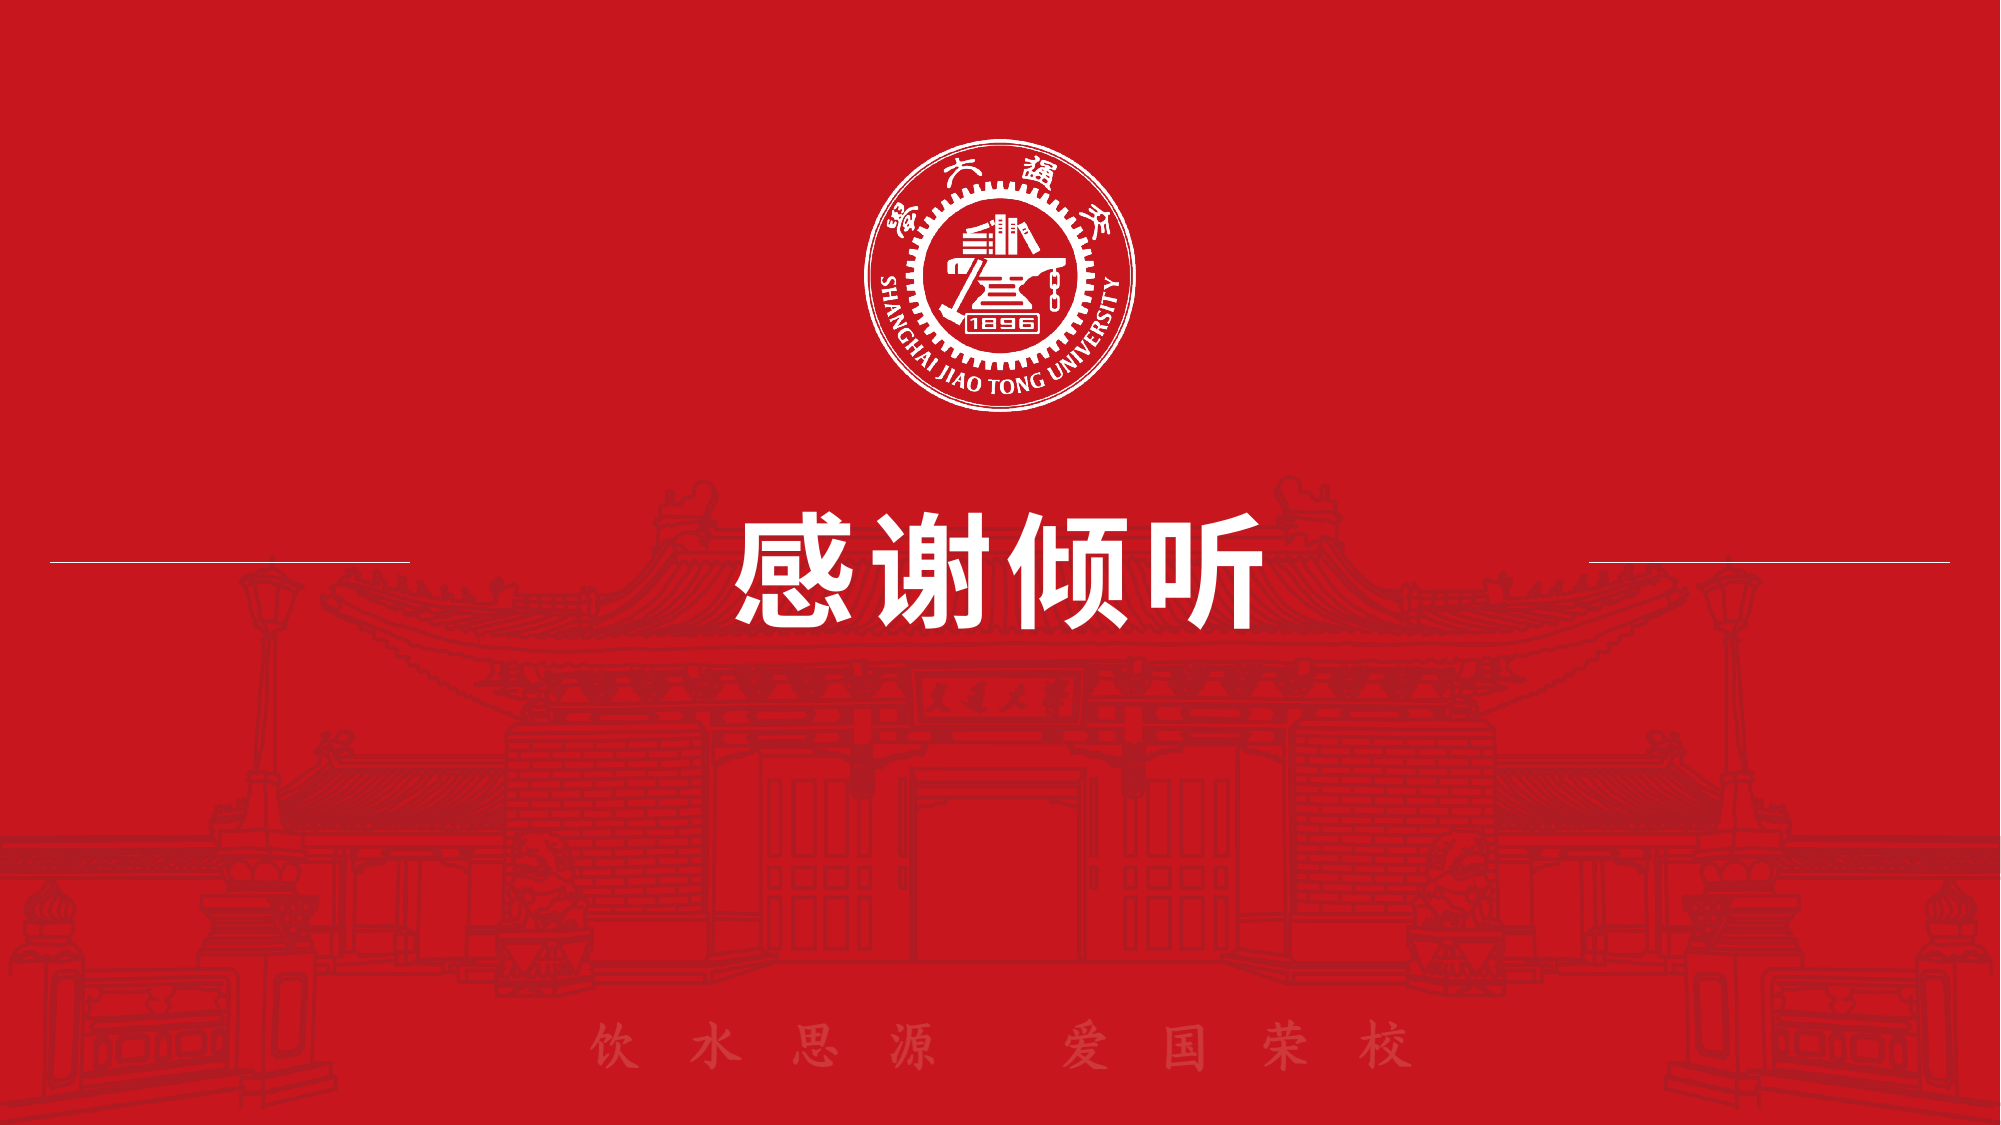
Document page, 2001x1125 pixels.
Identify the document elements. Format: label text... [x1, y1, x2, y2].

picture [864, 139, 1136, 412]
list 感谢倾听 [275, 480, 1725, 657]
